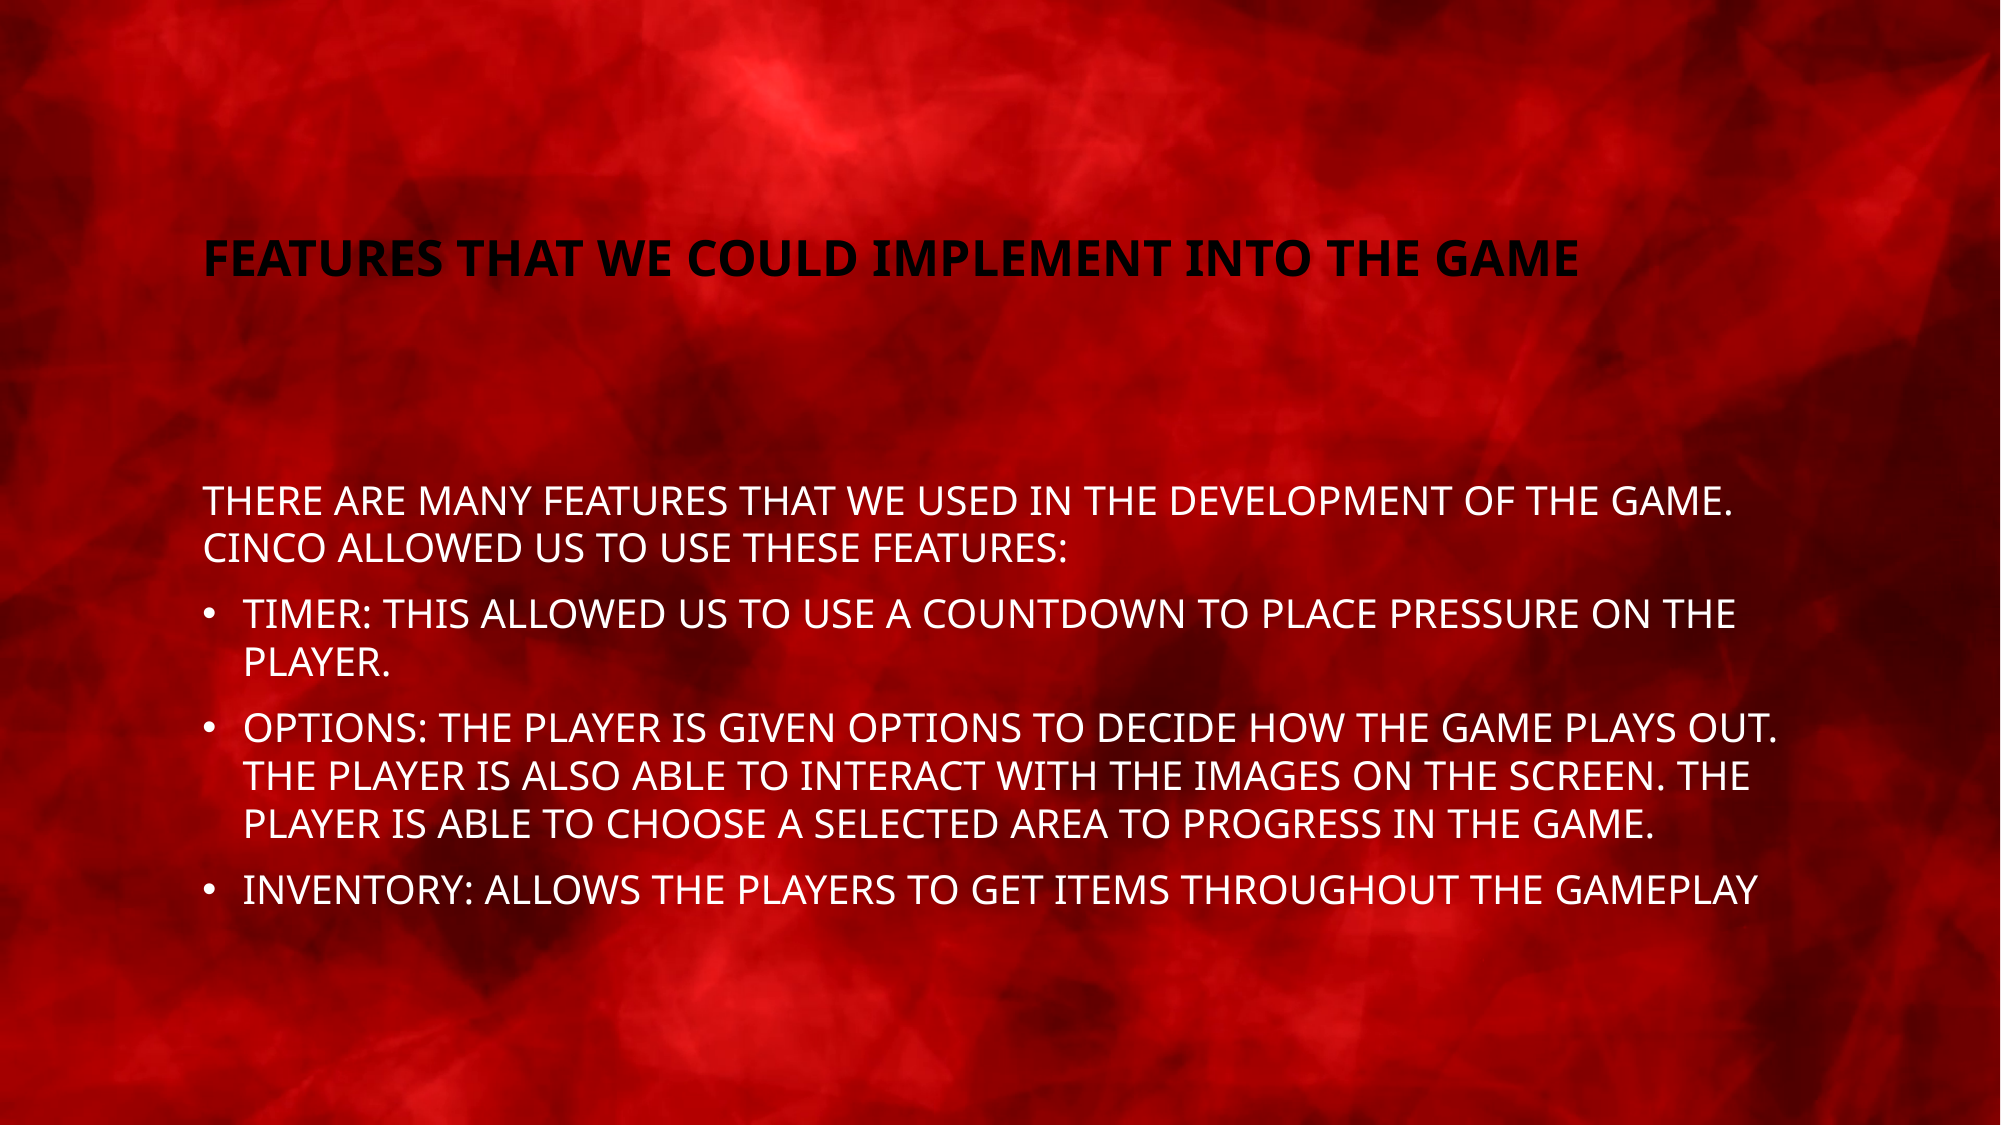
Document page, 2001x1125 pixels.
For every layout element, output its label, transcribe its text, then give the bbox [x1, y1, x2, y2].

title features that we could implement into the game [187, 99, 1813, 413]
list There are many features that we used in the development of the game. Cinco allowed us to use these features: Timer: this allowed us to use a countdown to place pressure on the player. Options: the player is given options to decide how the game plays out. The player is also able to interact with the images on the screen. The player is able to choose a selected area to progress in the game. Inventory: allows the players to get items throughout the gameplay [187, 437, 1813, 950]
picture [0, 0, 2001, 1125]
